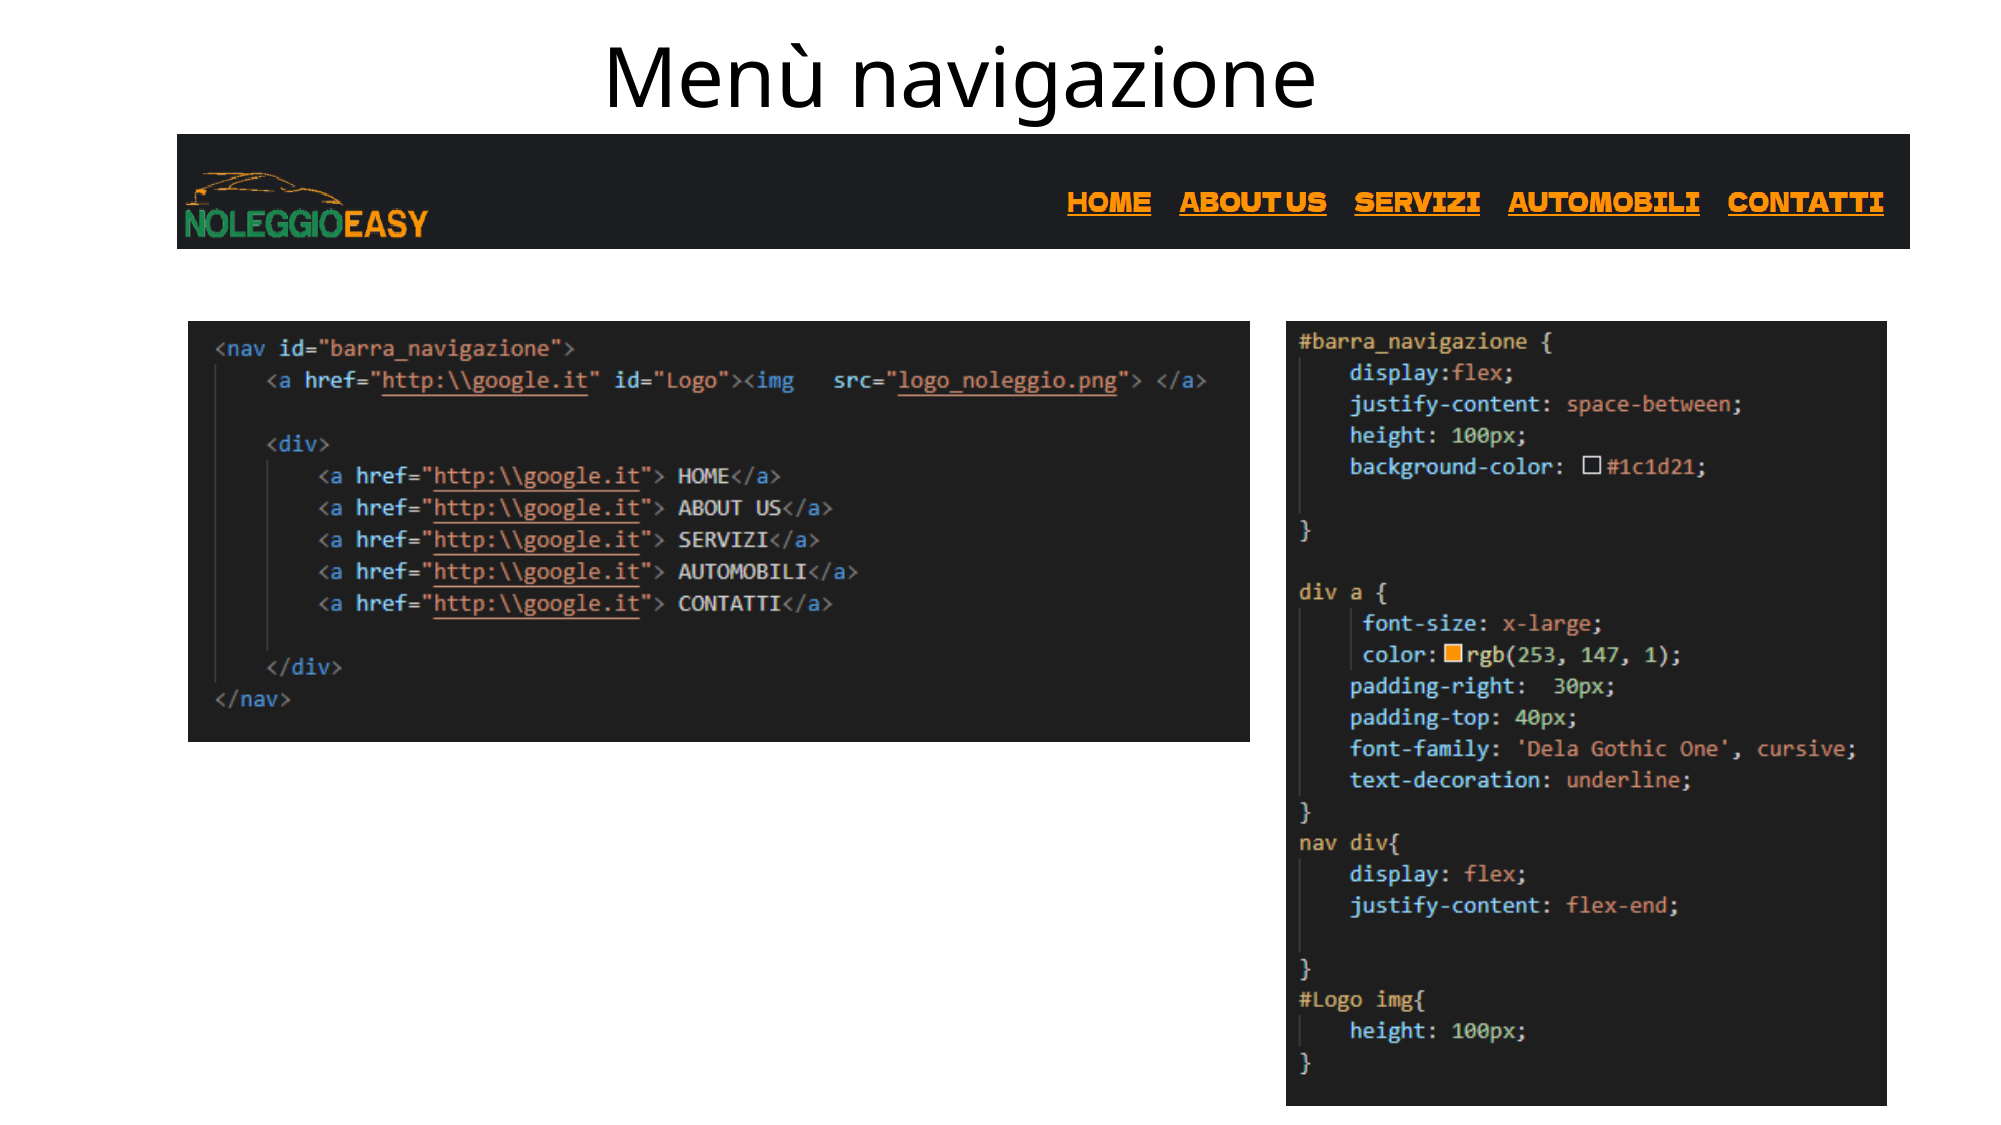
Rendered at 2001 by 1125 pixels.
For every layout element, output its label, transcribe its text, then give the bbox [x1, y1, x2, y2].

picture [188, 321, 1250, 742]
picture [1286, 321, 1887, 1106]
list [175, 132, 1910, 249]
title Menù navigazione [473, 0, 1448, 132]
